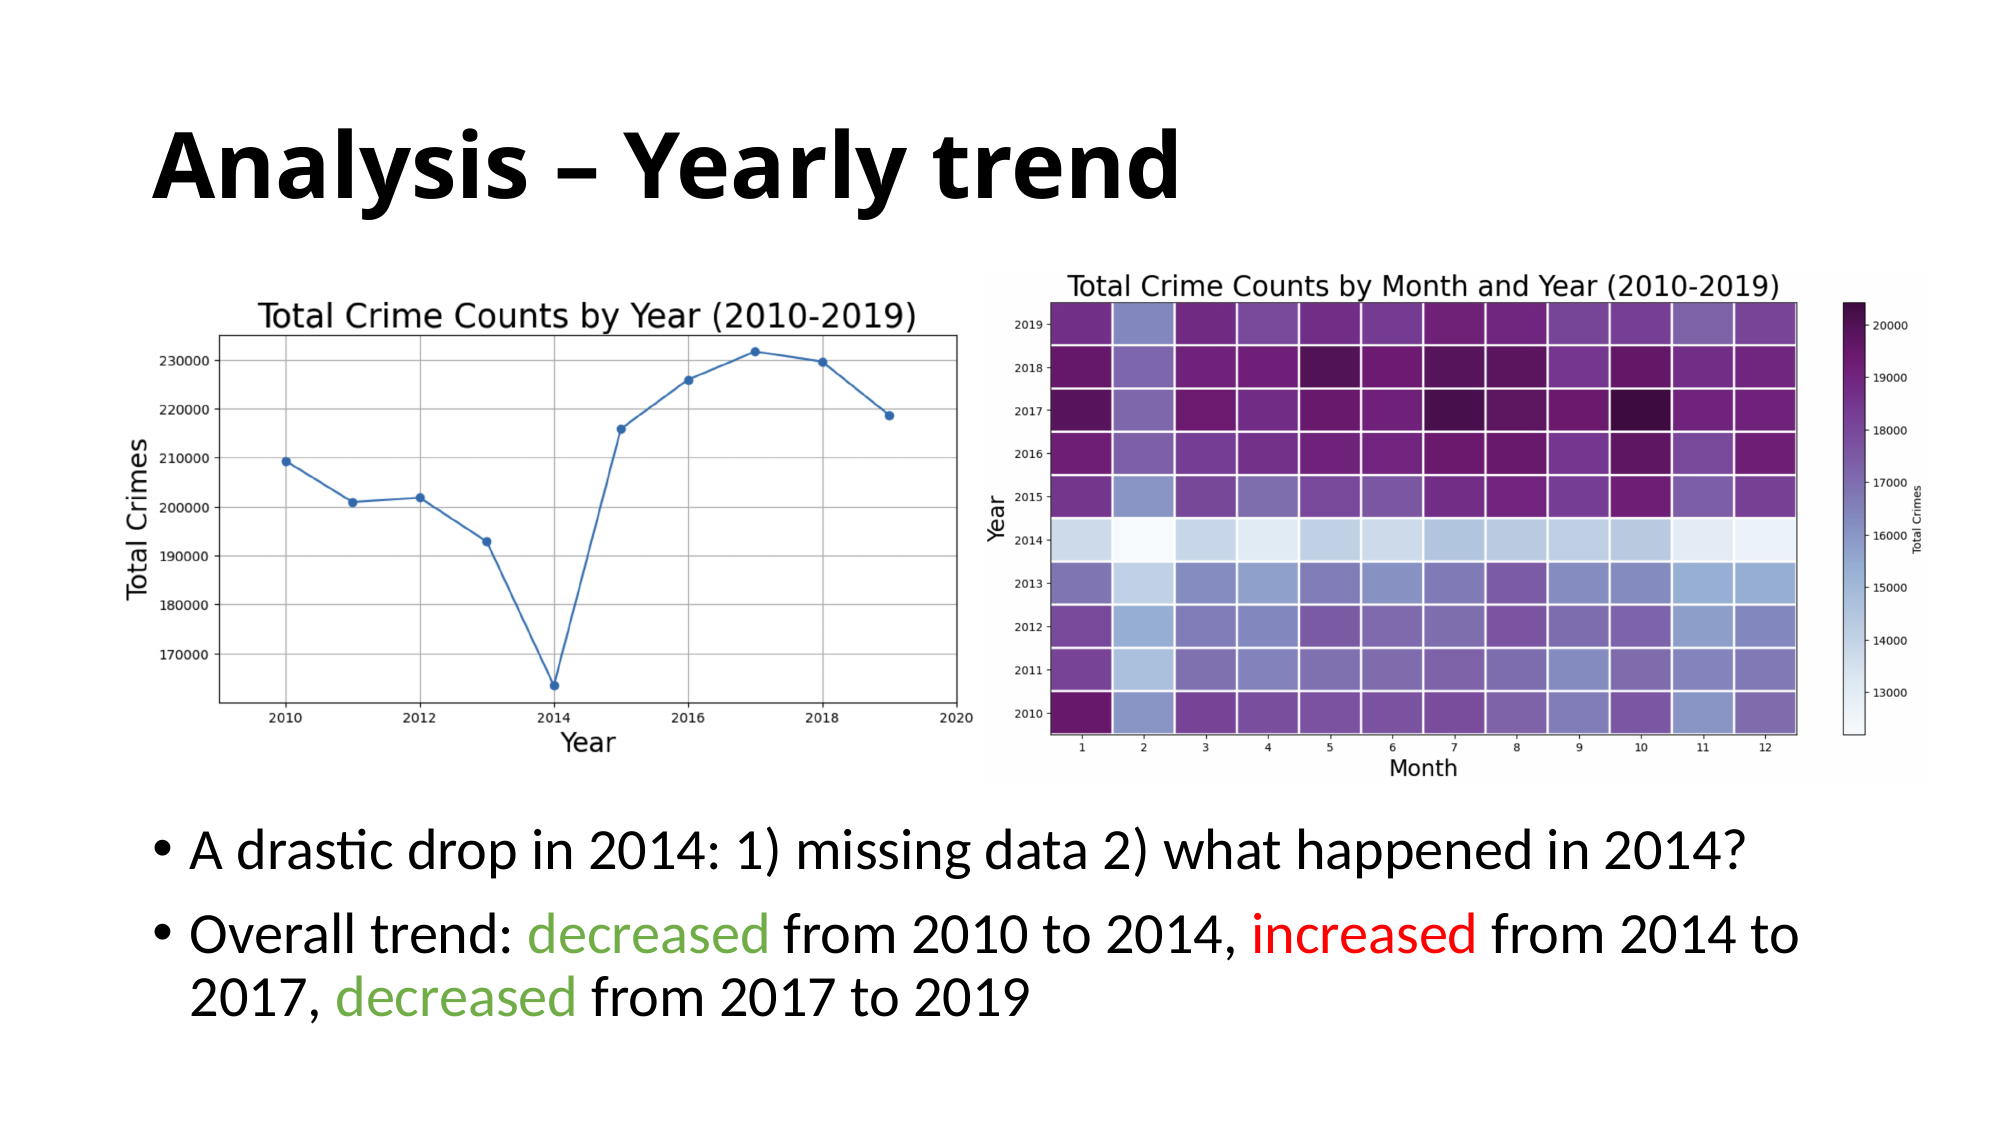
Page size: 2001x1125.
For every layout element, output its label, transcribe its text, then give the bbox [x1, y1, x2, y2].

list A drastic drop in 2014: 1) missing data 2) what happened in 2014? Overall trend: decreased from 2010 to 2014, increased from 2014 to 2017, decreased from 2017 to 2019 [137, 812, 1863, 1066]
picture [118, 266, 1931, 789]
title Analysis – Yearly trend [137, 59, 1863, 278]
